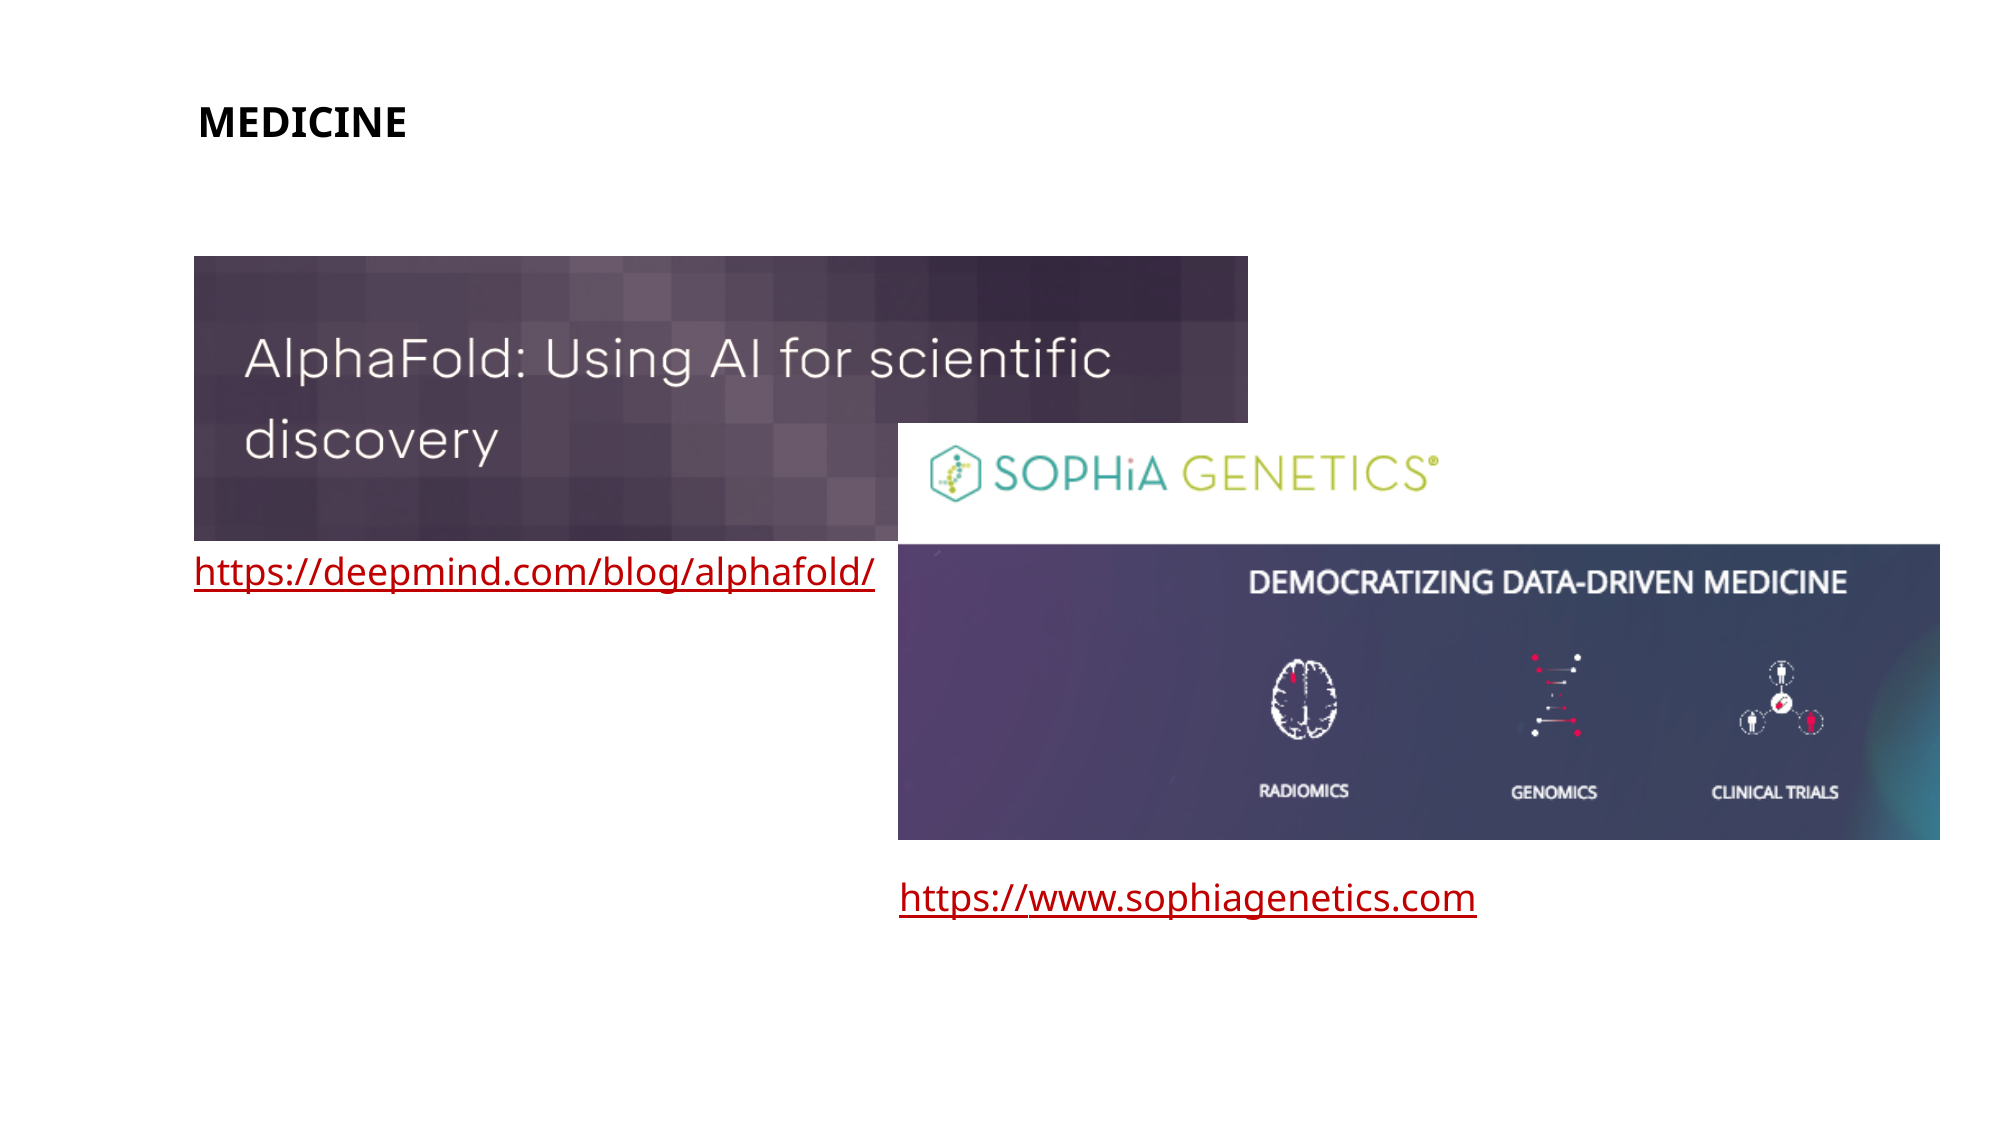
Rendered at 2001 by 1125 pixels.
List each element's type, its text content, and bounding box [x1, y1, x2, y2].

text_box MEDICINE [182, 88, 423, 154]
picture [194, 256, 1940, 840]
text_box https://deepmind.com/blog/alphafold/ [178, 540, 891, 607]
text_box https://www.sophiagenetics.com [884, 866, 1492, 933]
